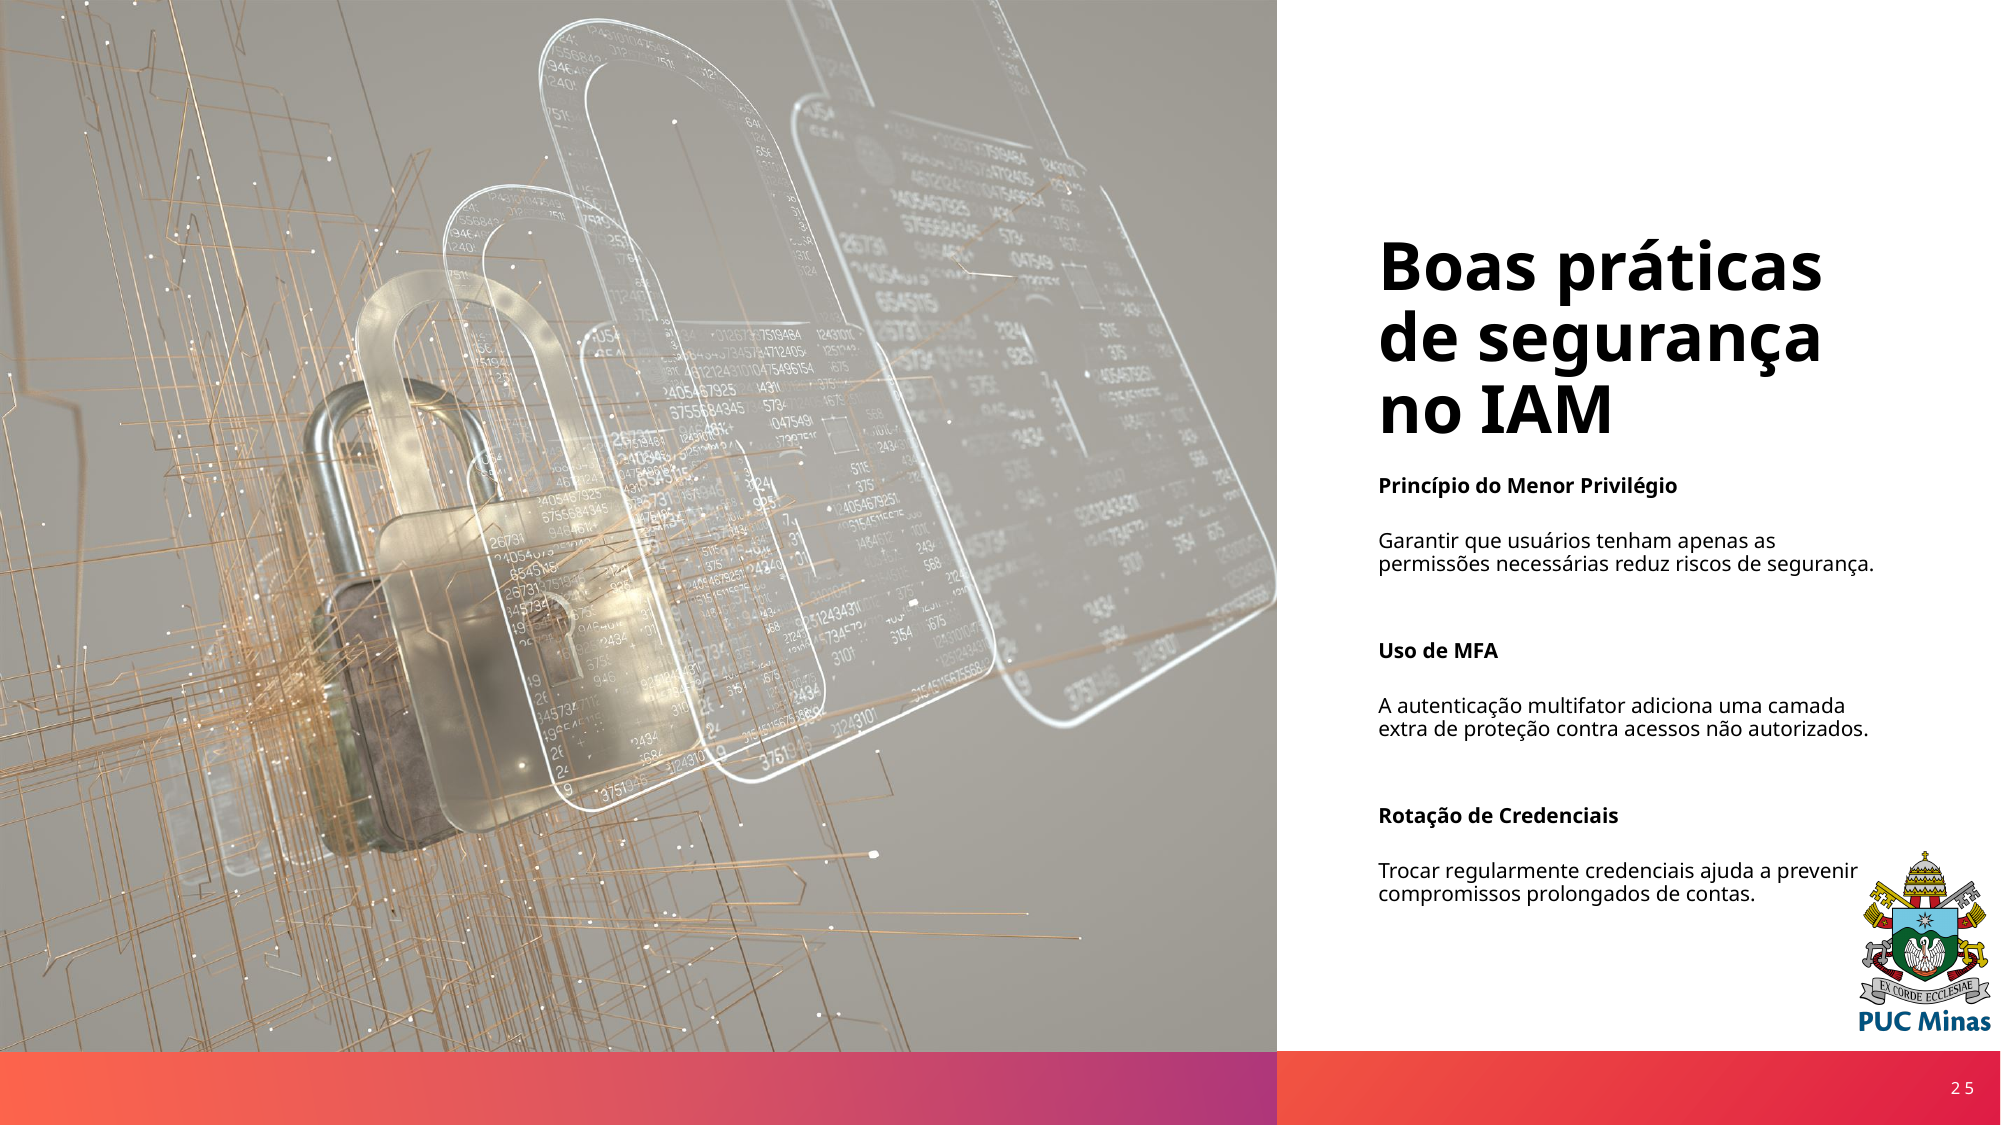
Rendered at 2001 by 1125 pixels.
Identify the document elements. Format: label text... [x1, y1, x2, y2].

slide_number 25 [1898, 1058, 1989, 1119]
text_box Princípio do Menor Privilégio Garantir que usuários tenham apenas as permissões necessárias reduz riscos de segurança. Uso de MFA A autenticação multifator adiciona uma camada extra de proteção contra acessos não autorizados. Rotação de Credenciais Trocar regularmente credenciais ajuda a prevenir compromissos prolongados de contas. [1363, 467, 1901, 953]
picture [1850, 839, 2000, 1043]
title Boas práticas de segurança no IAM [1363, 136, 1901, 456]
picture [0, 0, 1277, 1052]
